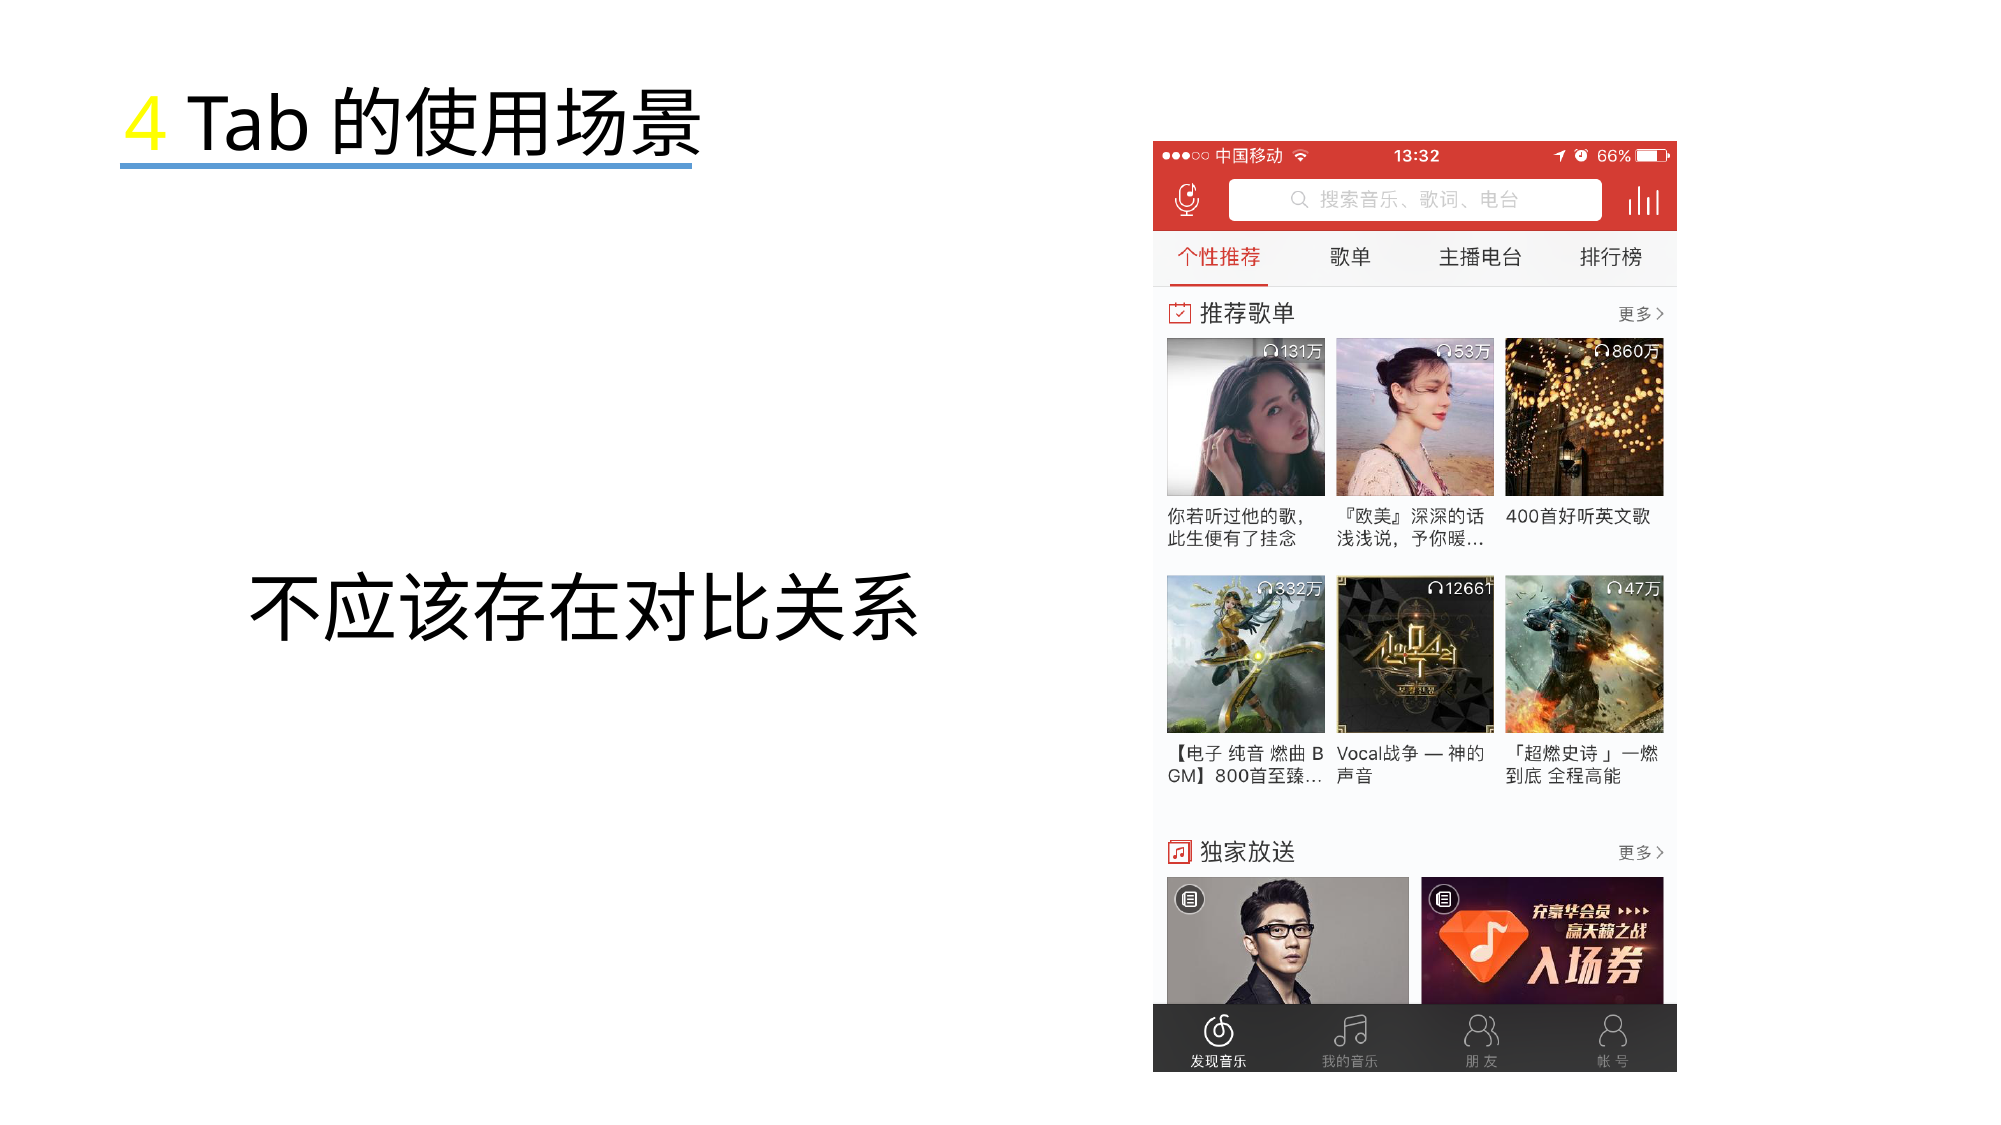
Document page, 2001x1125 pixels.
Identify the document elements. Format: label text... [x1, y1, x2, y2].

text_box 不应该存在对比关系 [232, 553, 938, 658]
picture [1153, 141, 1677, 1072]
text_box 4 Tab的使用场景 [110, 67, 719, 173]
